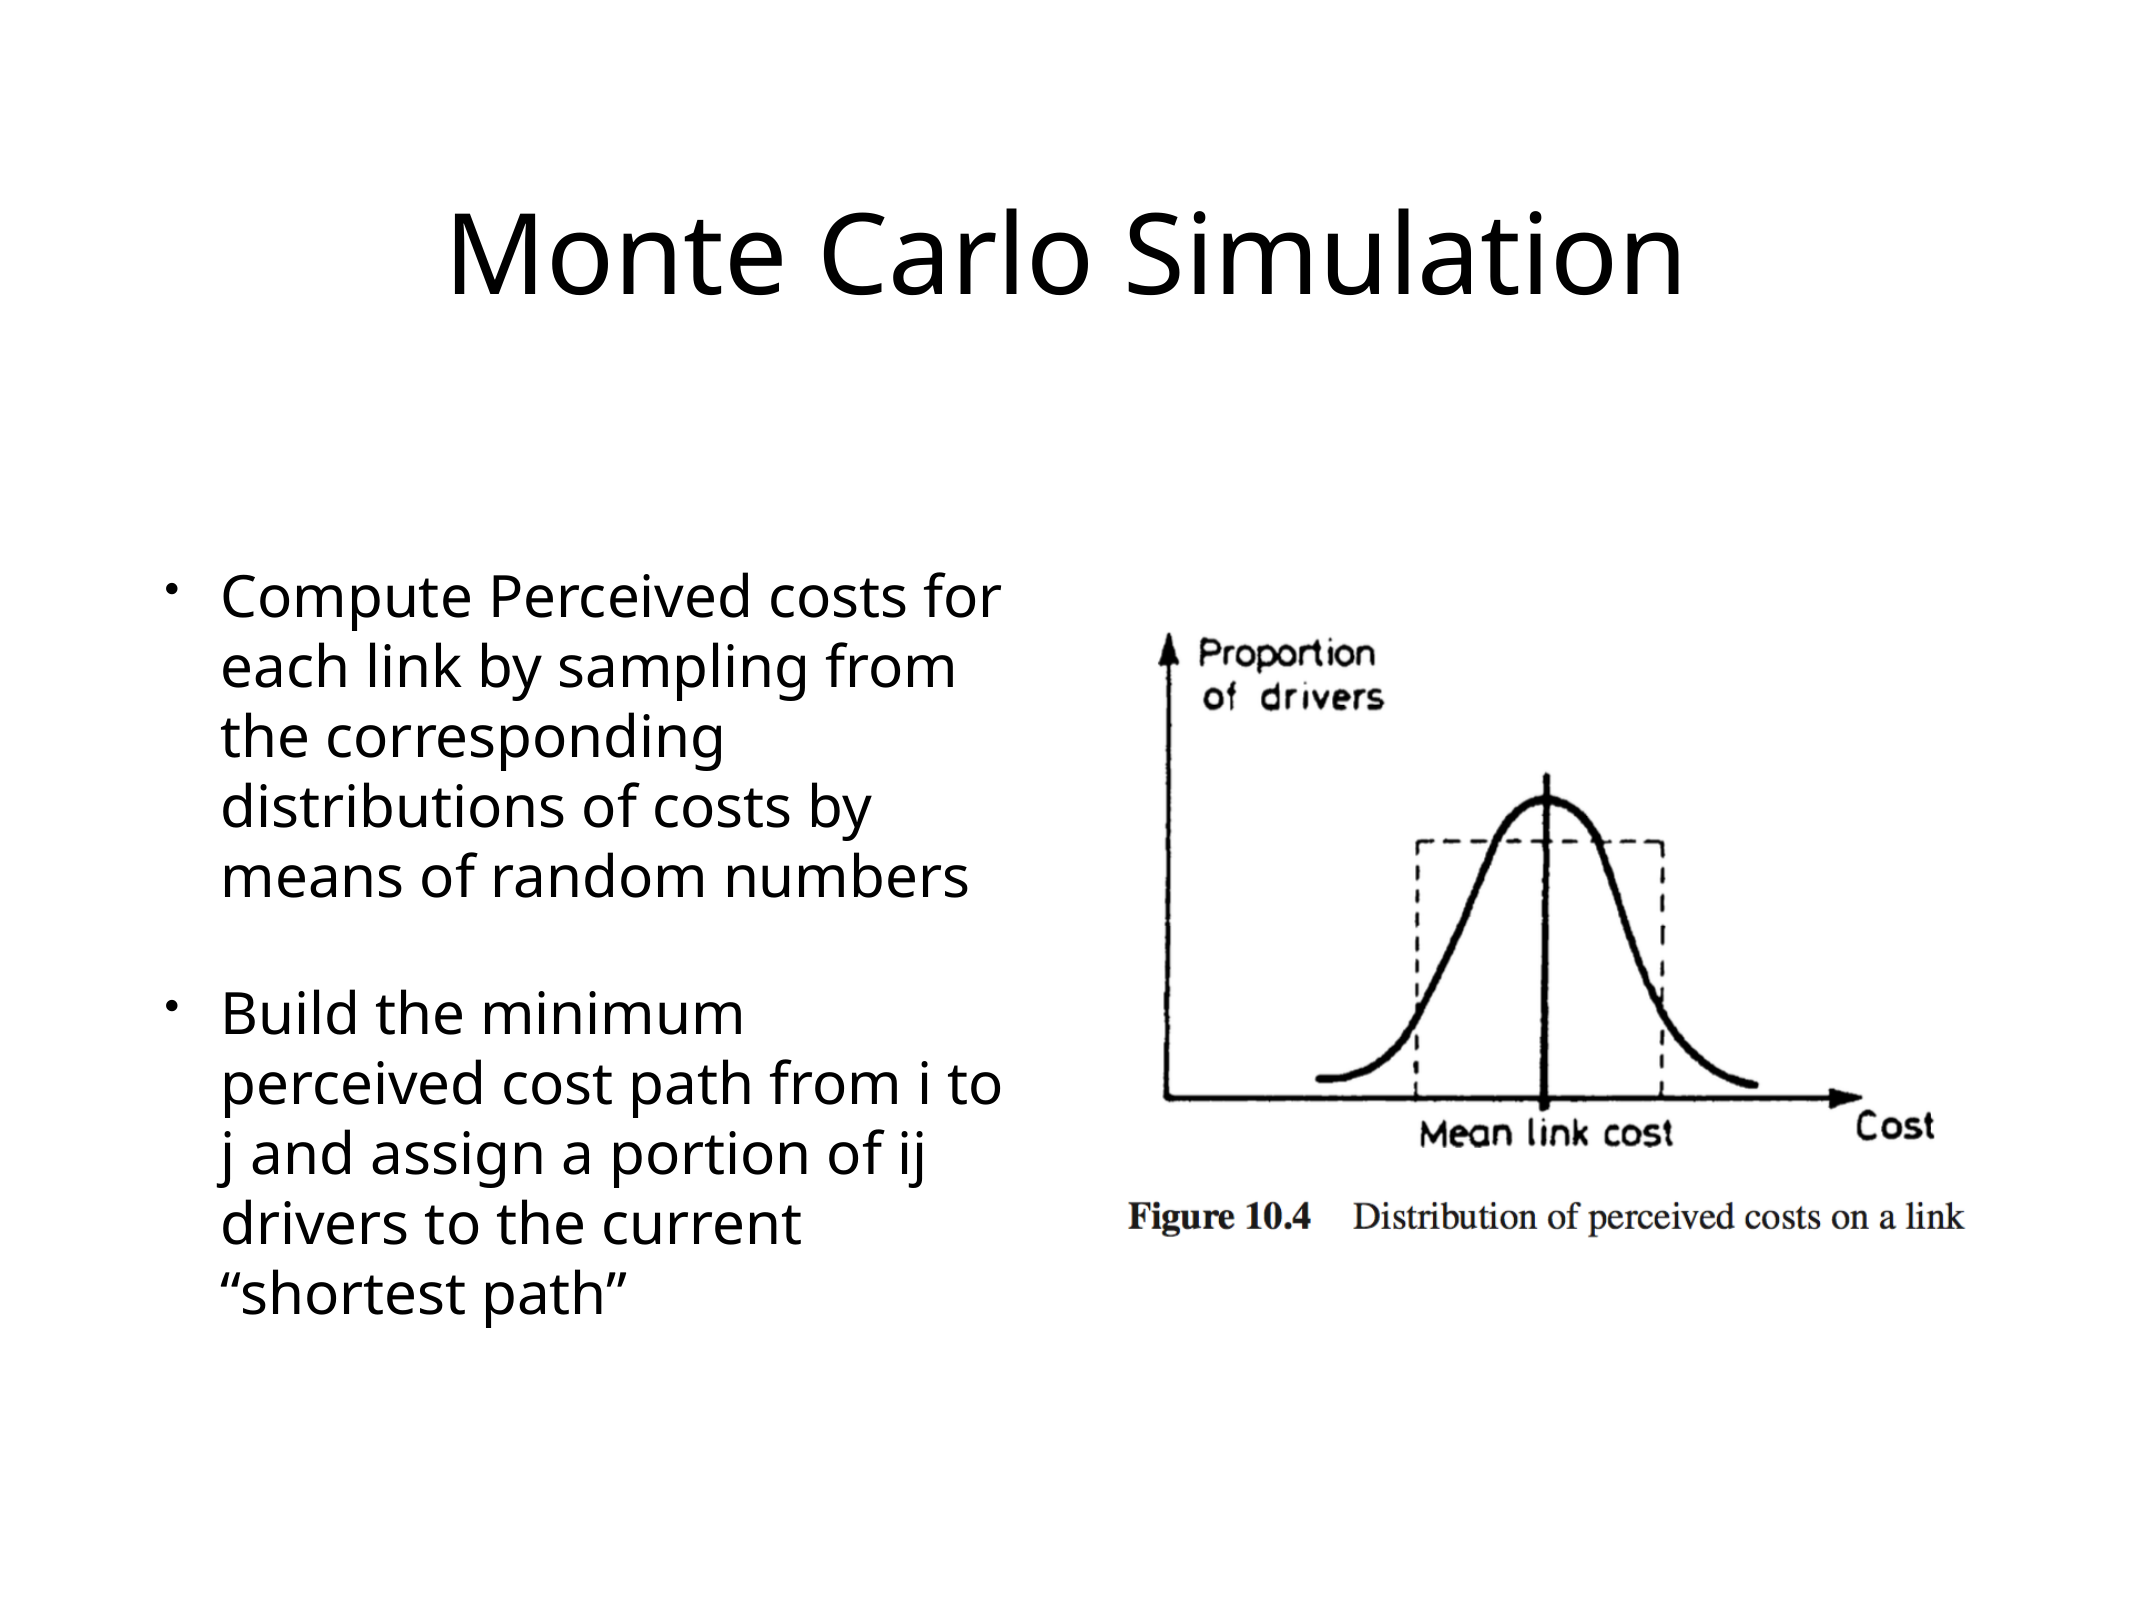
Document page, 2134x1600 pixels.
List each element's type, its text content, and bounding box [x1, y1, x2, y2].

list Compute Perceived costs for each link by sampling from the corresponding distributions of costs by means of random numbers Build the minimum perceived cost path from i to j and assign a portion of ij drivers to the current “shortest path” [155, 426, 1032, 1459]
picture [1101, 595, 1978, 1290]
title Monte Carlo Simulation [155, 72, 1978, 428]
